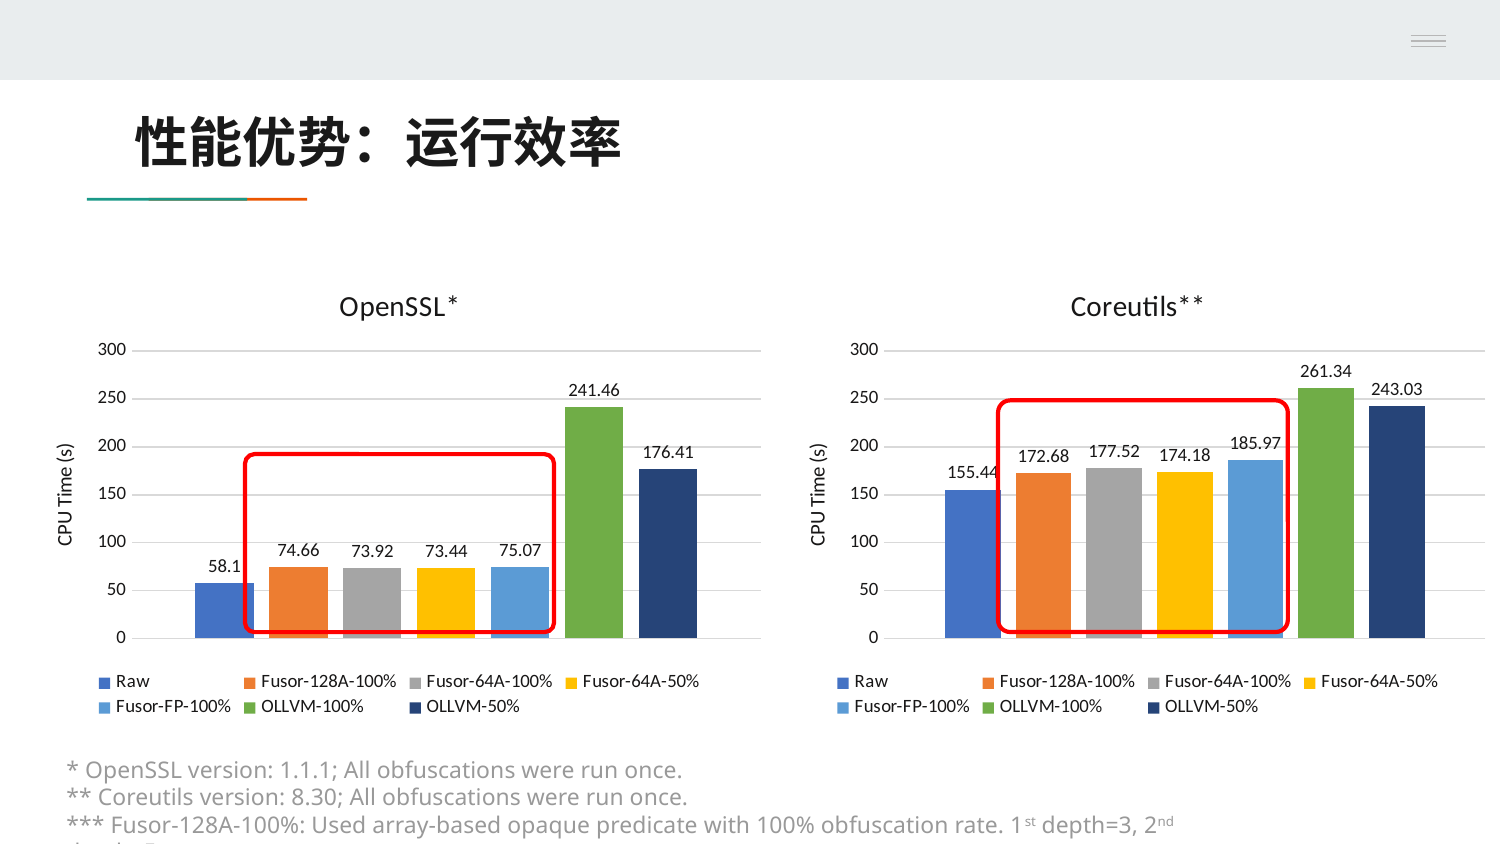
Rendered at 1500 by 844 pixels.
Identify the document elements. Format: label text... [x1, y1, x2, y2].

chart [22, 267, 1500, 724]
title 性能优势：运行效率 [119, 93, 1381, 182]
text_box * OpenSSL version: 1.1.1; All obfuscations were run once. ** Coreutils version: 8.30; All obfuscations were run once. *** Fusor-128A-100%: Used array-based opaque predicate with 100% obfuscation rate. 1st depth=3, 2nd depth=5 [51, 740, 1236, 844]
